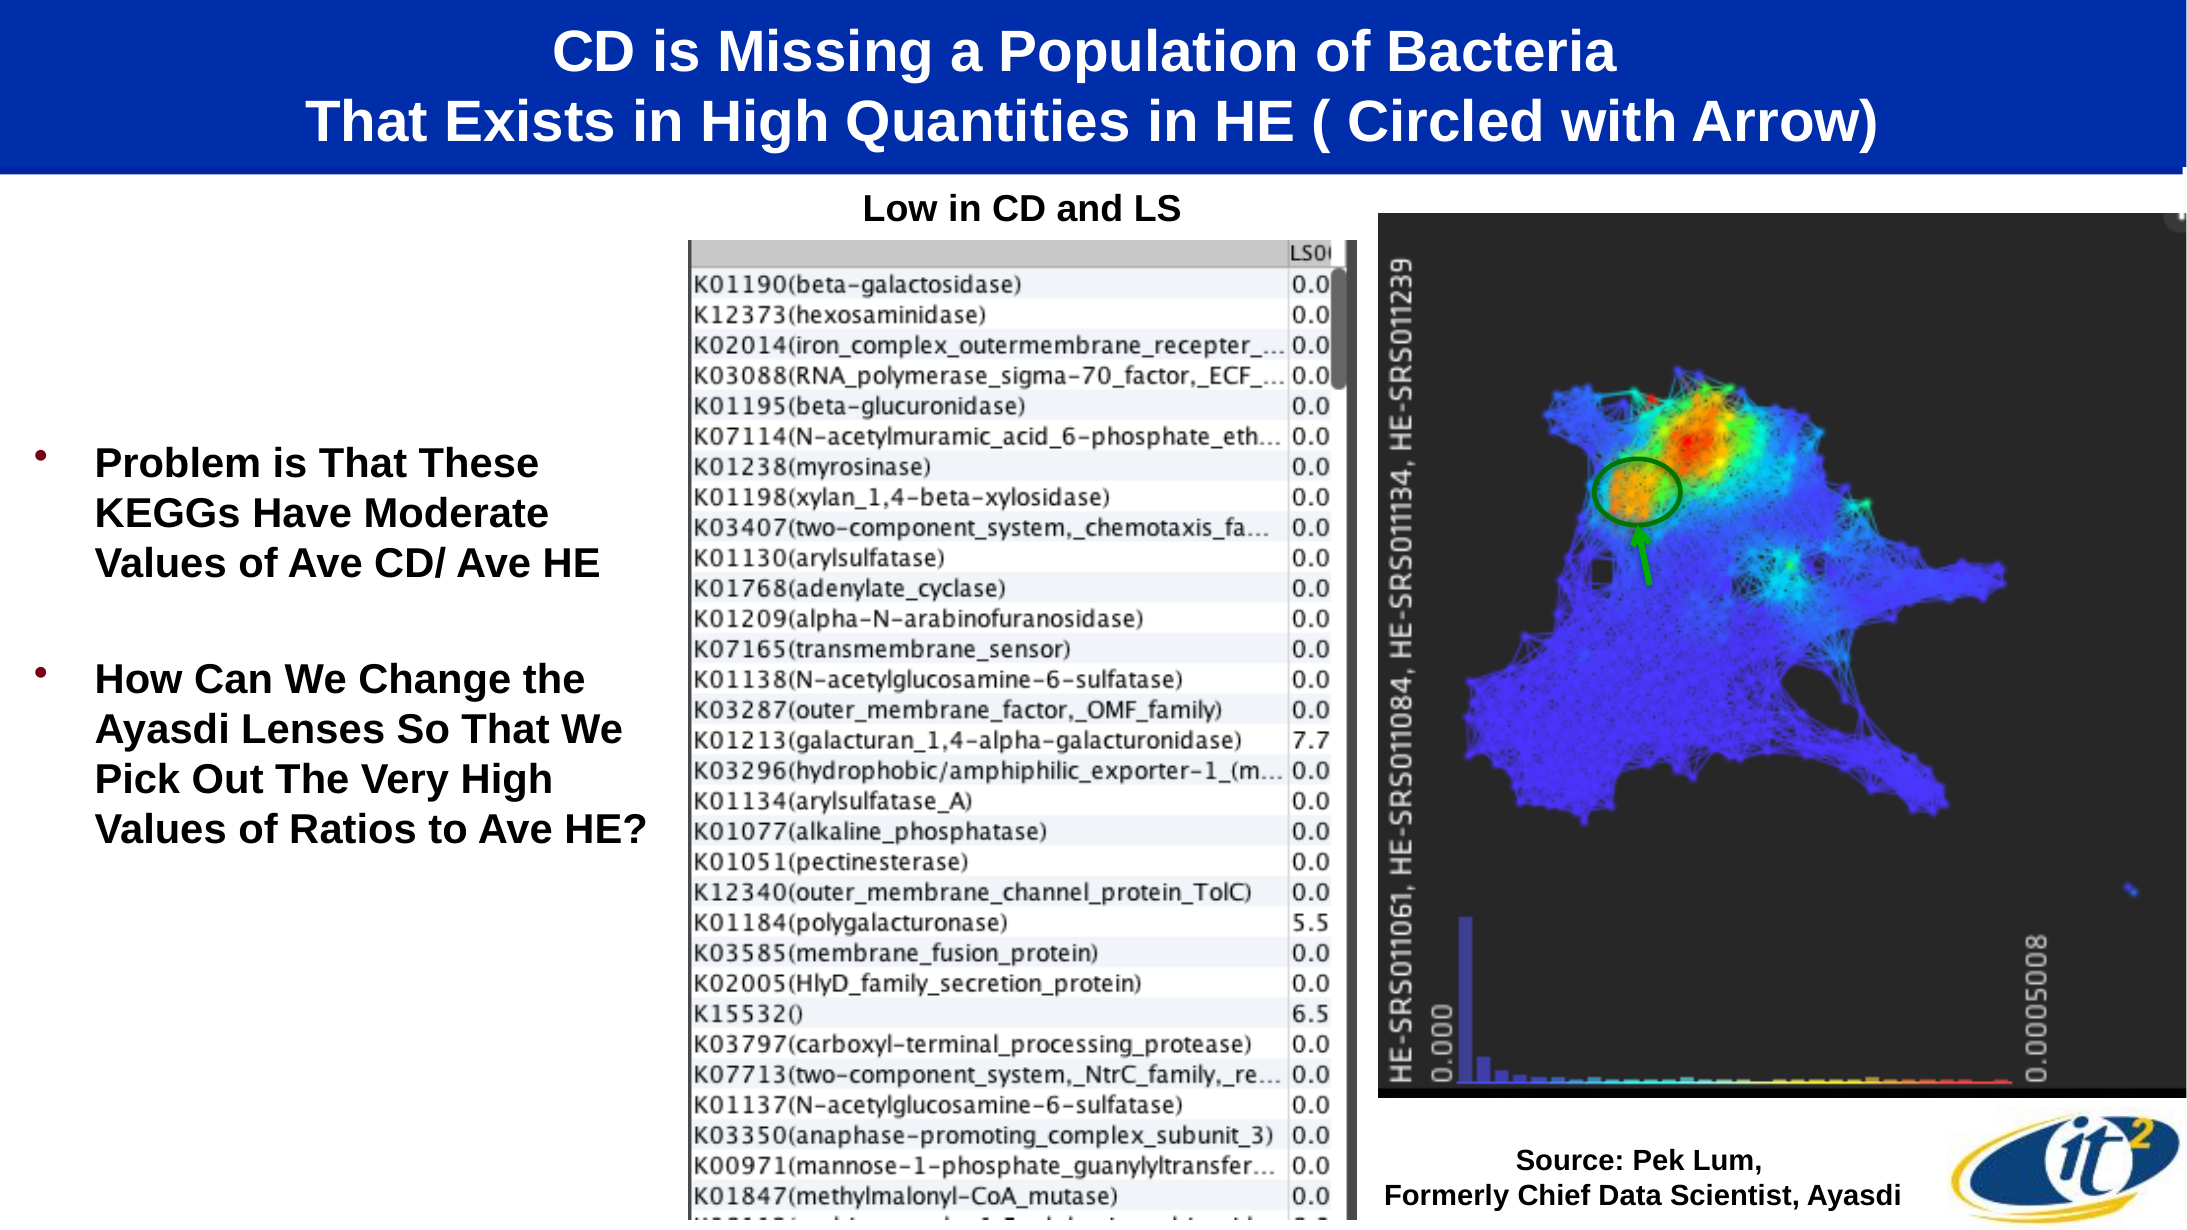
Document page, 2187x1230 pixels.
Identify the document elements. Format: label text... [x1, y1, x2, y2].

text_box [688, 175, 1358, 1221]
text_box Source: Pek Lum, Formerly Chief Data Scientist, Ayasdi [1369, 1134, 1918, 1219]
list Problem is That These KEGGs Have Moderate Values of Ave CD/ Ave HE How Can We Change the Ayasdi Lenses So That We Pick Out The Very High Values of Ratios to Ave HE? [17, 427, 667, 884]
picture [1947, 1107, 2183, 1228]
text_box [1378, 212, 2187, 1099]
title CD is Missing a Population of Bacteria That Exists in High Quantities in HE ( Circled with Arrow) [0, 0, 2187, 167]
